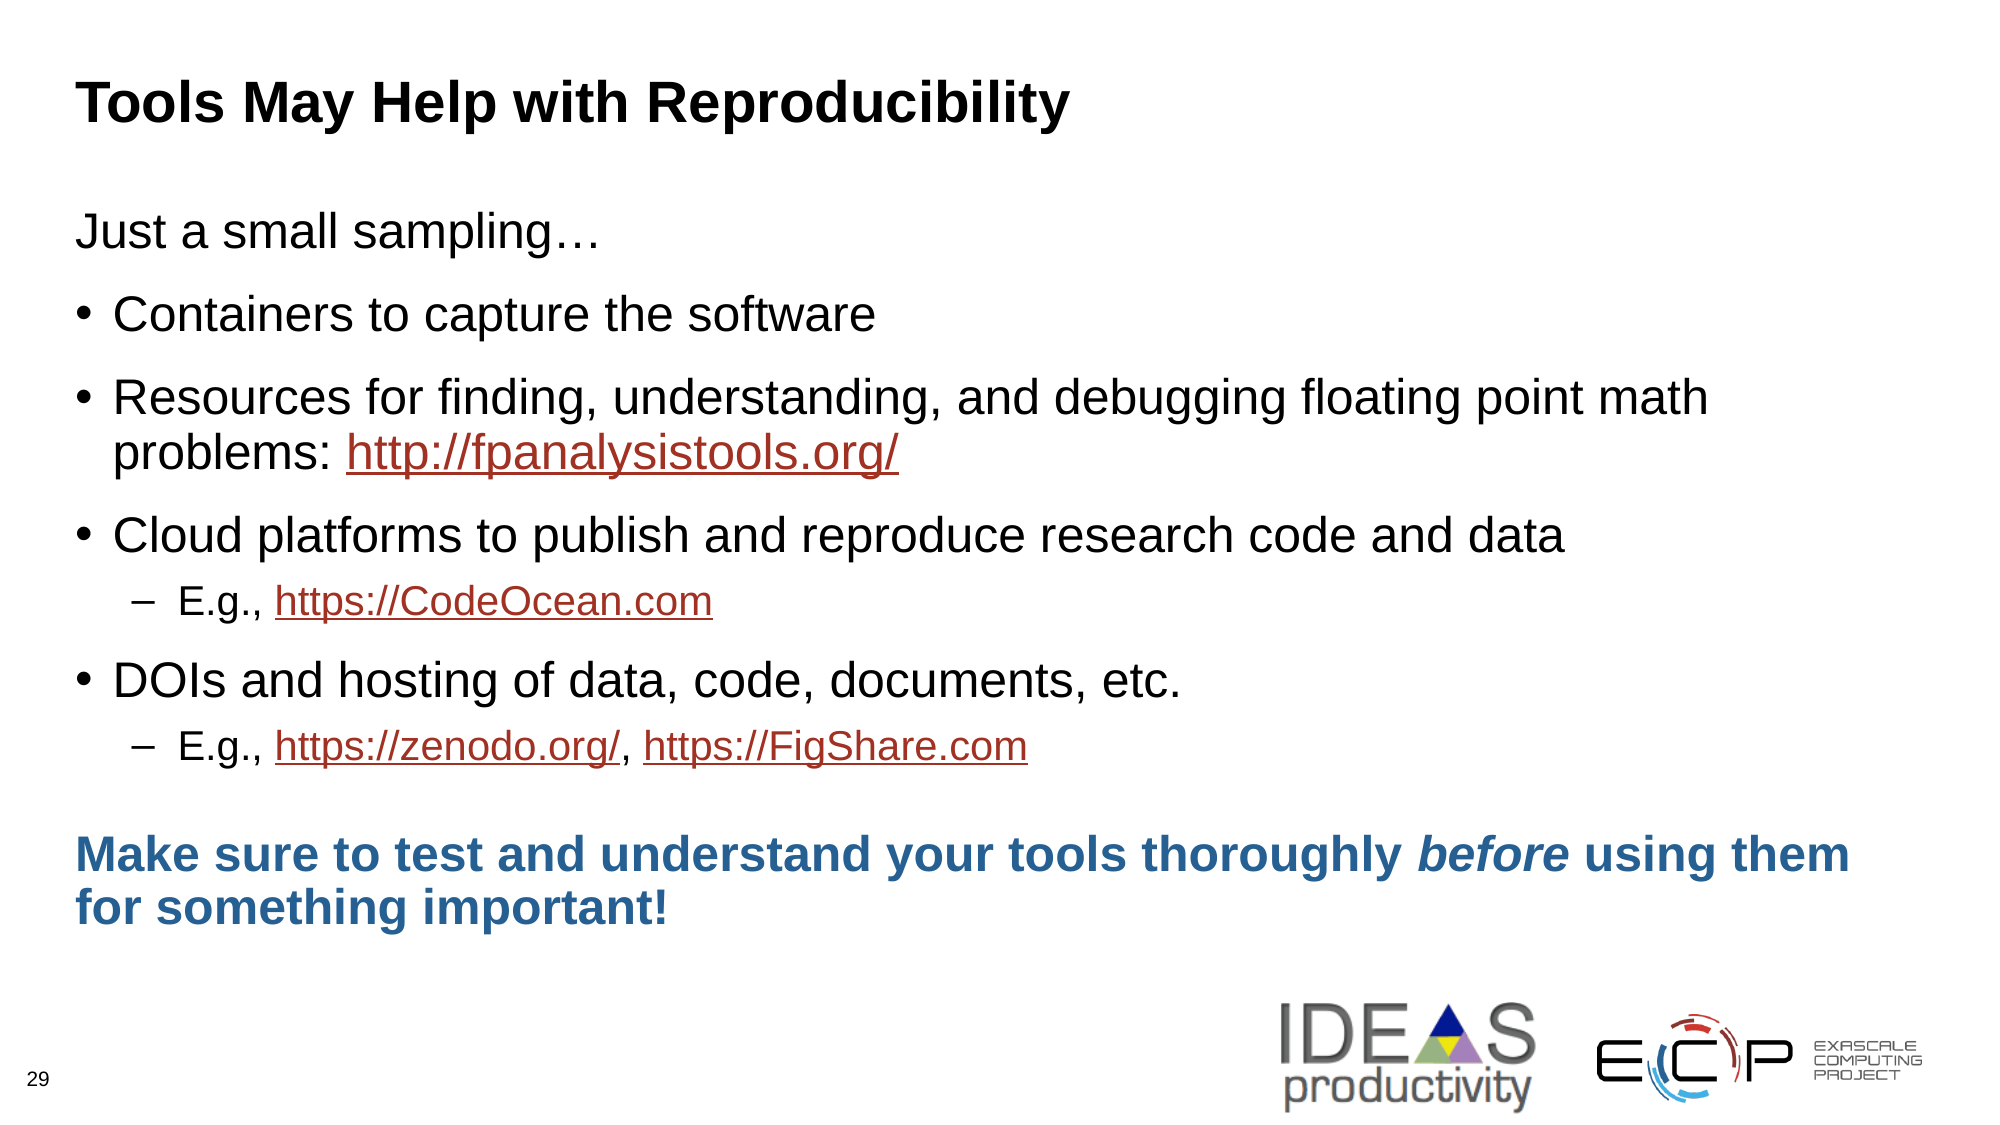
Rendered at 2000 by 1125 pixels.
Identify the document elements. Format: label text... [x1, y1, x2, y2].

list Just a small sampling… Containers to capture the software Resources for finding, understanding, and debugging floating point math problems: http://fpanalysistools.org/ Cloud platforms to publish and reproduce research code and data E.g., https://CodeOcean.com DOIs and hosting of data, code, documents, etc. E.g., https://zenodo.org/, https://FigShare.com Make sure to test and understand your tools thoroughly before using them for something important! [59, 197, 1926, 863]
picture [1597, 1014, 1922, 1103]
title Tools May Help with Reproducibility [59, 67, 1926, 197]
picture [1280, 1002, 1537, 1114]
